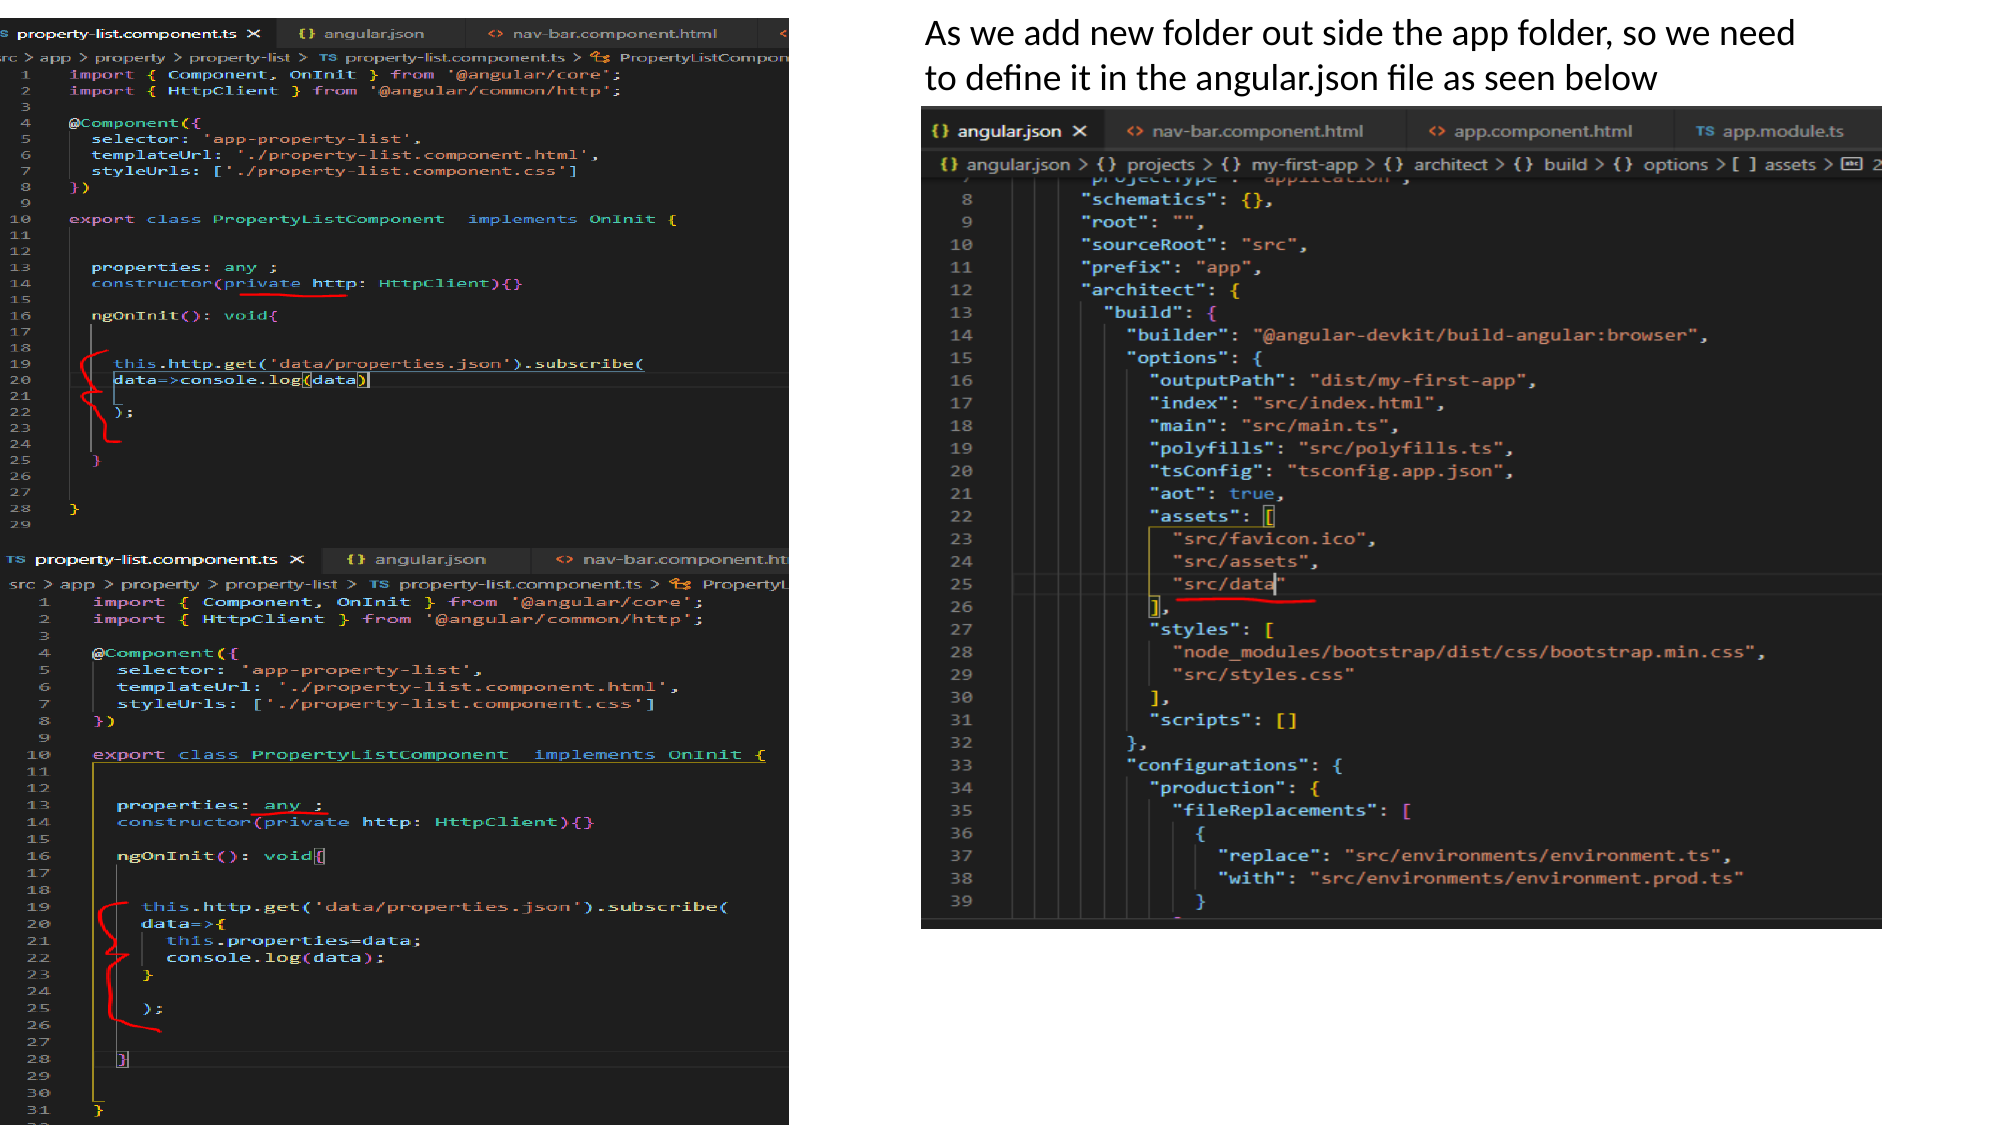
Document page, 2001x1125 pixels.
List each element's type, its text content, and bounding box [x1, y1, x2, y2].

picture [921, 106, 1882, 930]
text_box As we add new folder out side the app folder, so we need to define it in the angular.json file as seen below [910, 0, 1821, 106]
picture [0, 17, 789, 1125]
